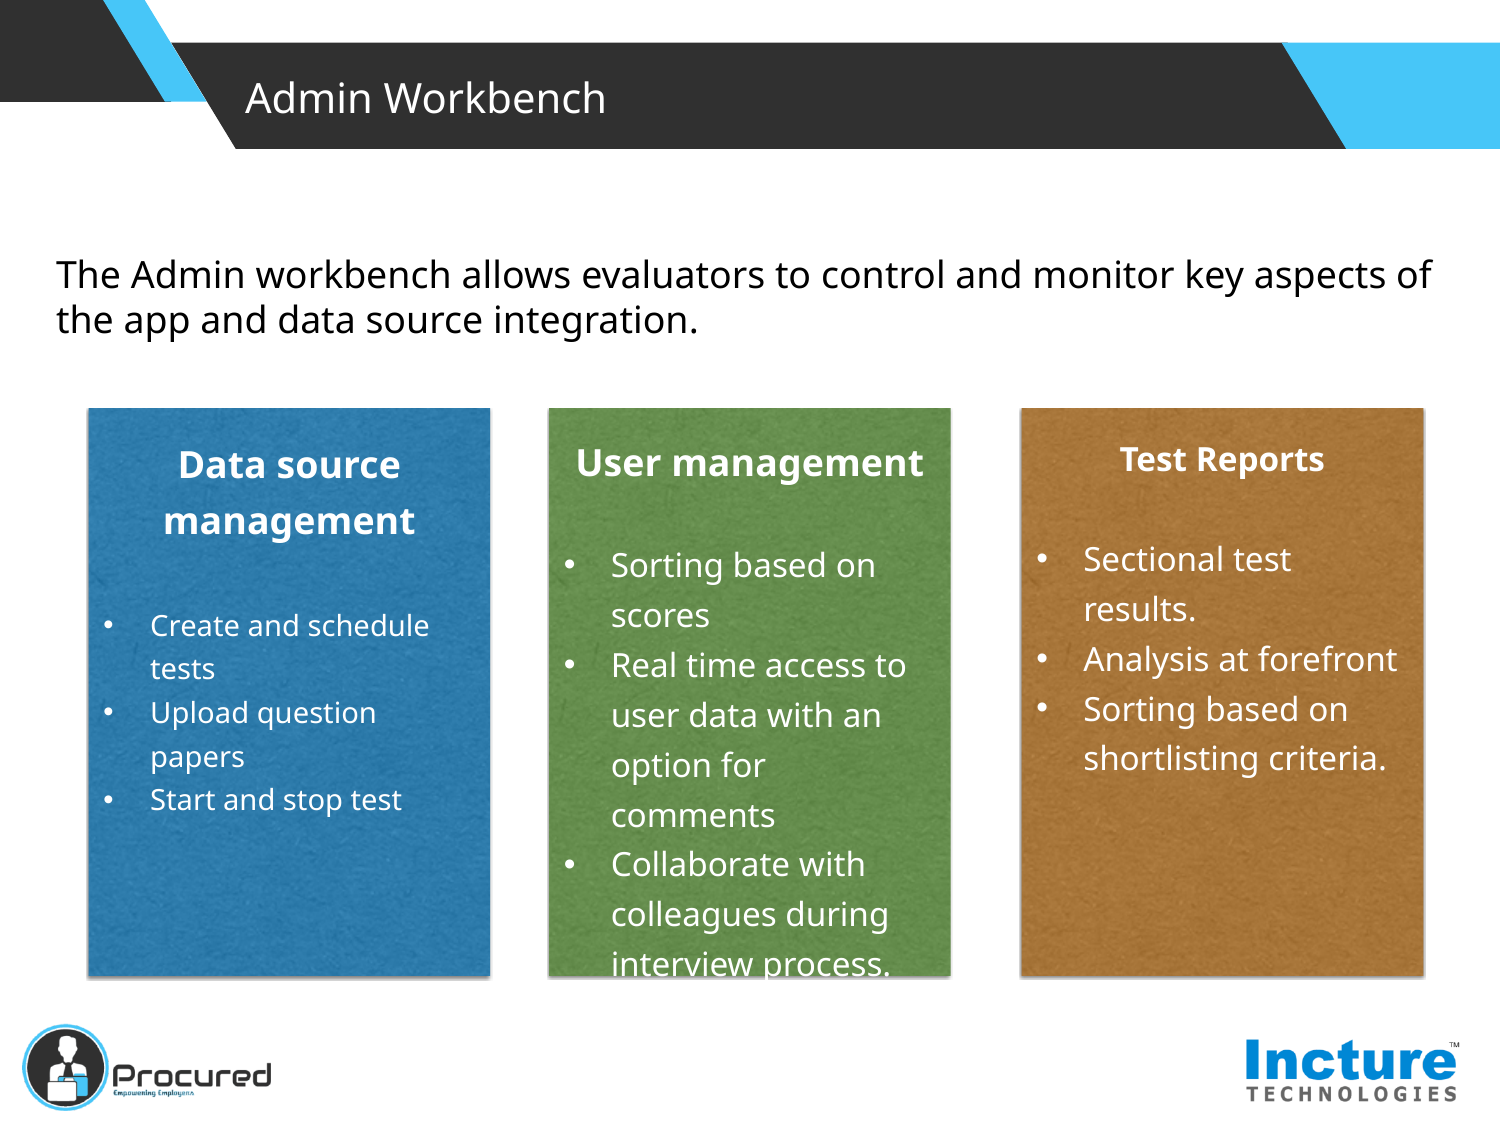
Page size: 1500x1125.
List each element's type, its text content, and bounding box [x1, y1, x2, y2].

text_box [549, 408, 951, 420]
text_box [88, 824, 491, 976]
text_box [88, 408, 491, 422]
text_box [1021, 825, 1424, 976]
text_box [100, 0, 209, 104]
text_box [0, 0, 163, 104]
text_box [1279, 40, 1500, 152]
text_box Data source management Create and schedule tests Upload question papers Start and stop test [88, 422, 491, 824]
text_box The Admin workbench allows evaluators to control and monitor key aspects of the app and data source integration. [41, 243, 1465, 349]
picture [22, 1023, 271, 1111]
text_box [173, 40, 1346, 152]
picture [1246, 1038, 1464, 1105]
text_box Admin Workbench [230, 64, 1306, 130]
text_box [1021, 408, 1424, 420]
text_box Test Reports Sectional test results. Analysis at forefront Sorting based on shortlisting criteria. [1021, 420, 1424, 825]
text_box User management Sorting based on scores Real time access to user data with an option for comments Collaborate with colleagues during interview process. [549, 420, 951, 1031]
